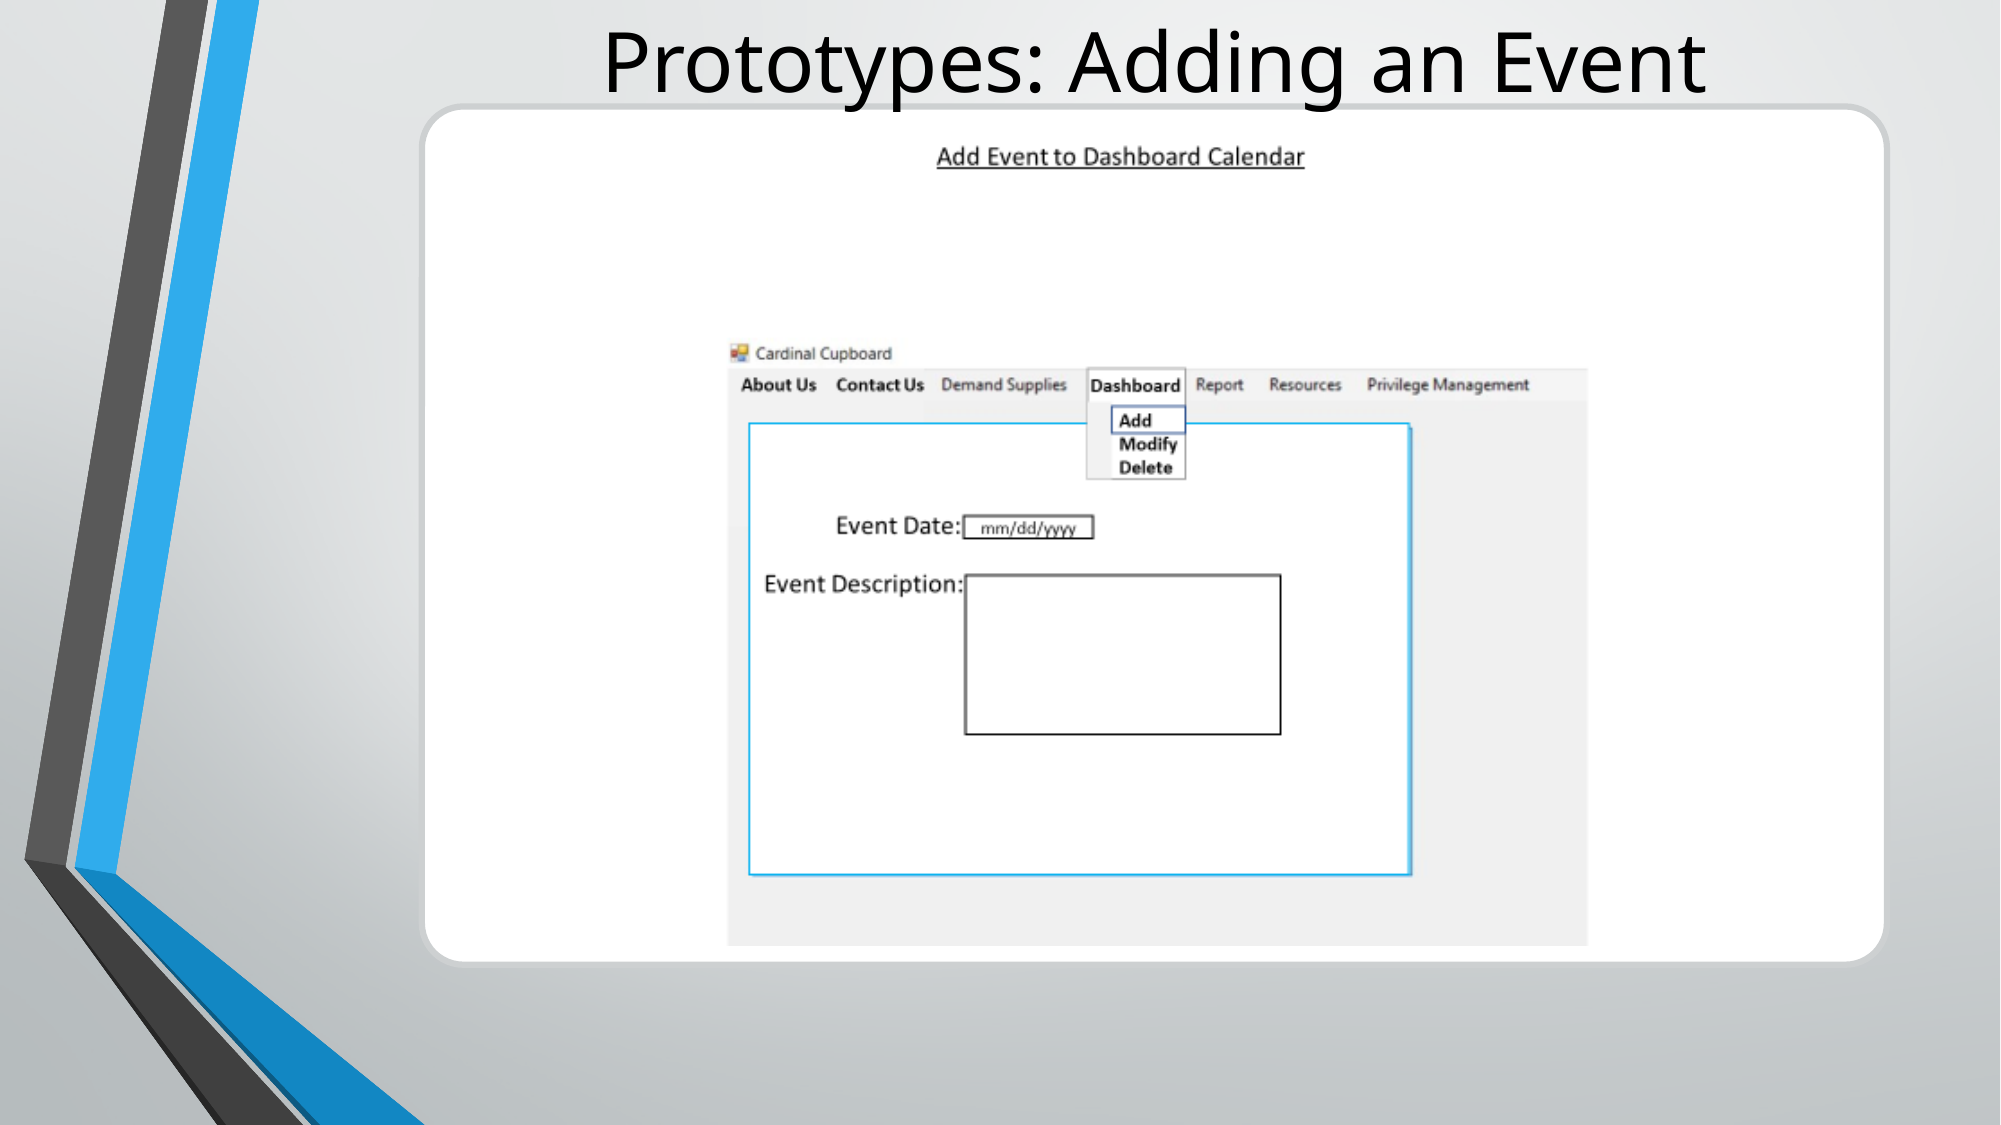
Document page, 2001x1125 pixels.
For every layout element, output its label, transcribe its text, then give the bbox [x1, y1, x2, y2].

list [439, 137, 1877, 947]
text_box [24, 0, 425, 1125]
title Prototypes: Adding an Event [425, 0, 1977, 120]
text_box [425, 120, 1889, 967]
